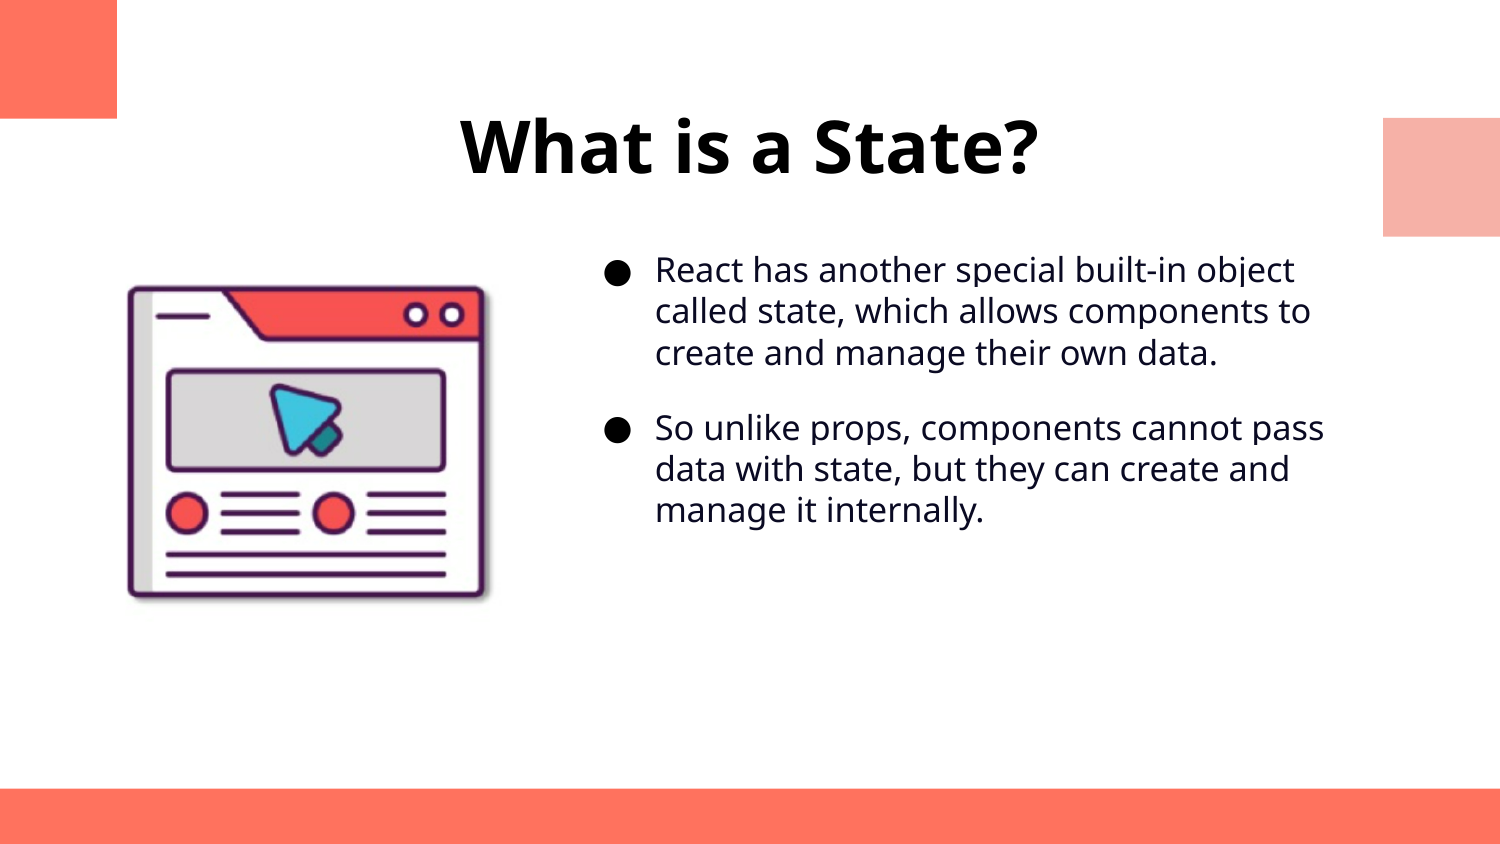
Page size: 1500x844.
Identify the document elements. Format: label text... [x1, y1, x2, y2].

title What is a State? [97, 107, 1402, 181]
picture [103, 265, 508, 622]
list React has another special built-in object called state, which allows components to create and manage their own data. [564, 233, 1400, 328]
list So unlike props, components cannot pass data with state, but they can create and manage it internally. [564, 391, 1400, 465]
